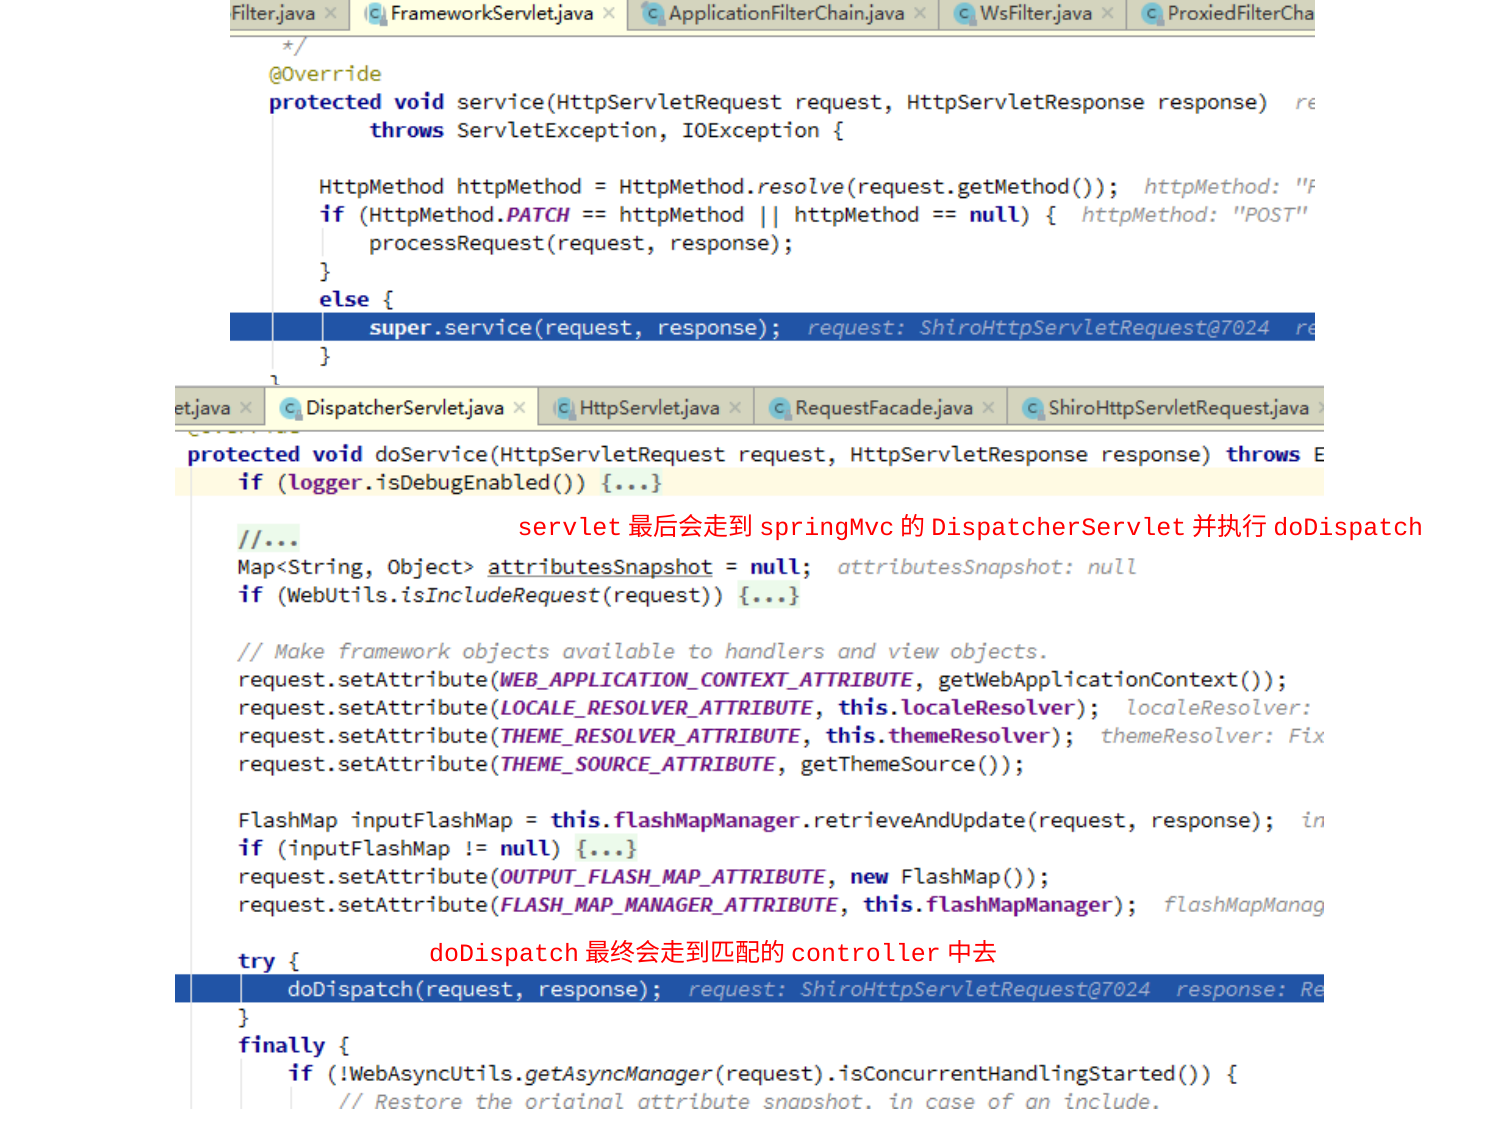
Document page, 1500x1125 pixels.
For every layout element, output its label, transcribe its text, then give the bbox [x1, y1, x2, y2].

text_box servlet最后会走到springMvc的DispatcherServlet并执行doDispatch [1329, 503, 1438, 549]
picture [175, 0, 1325, 1109]
